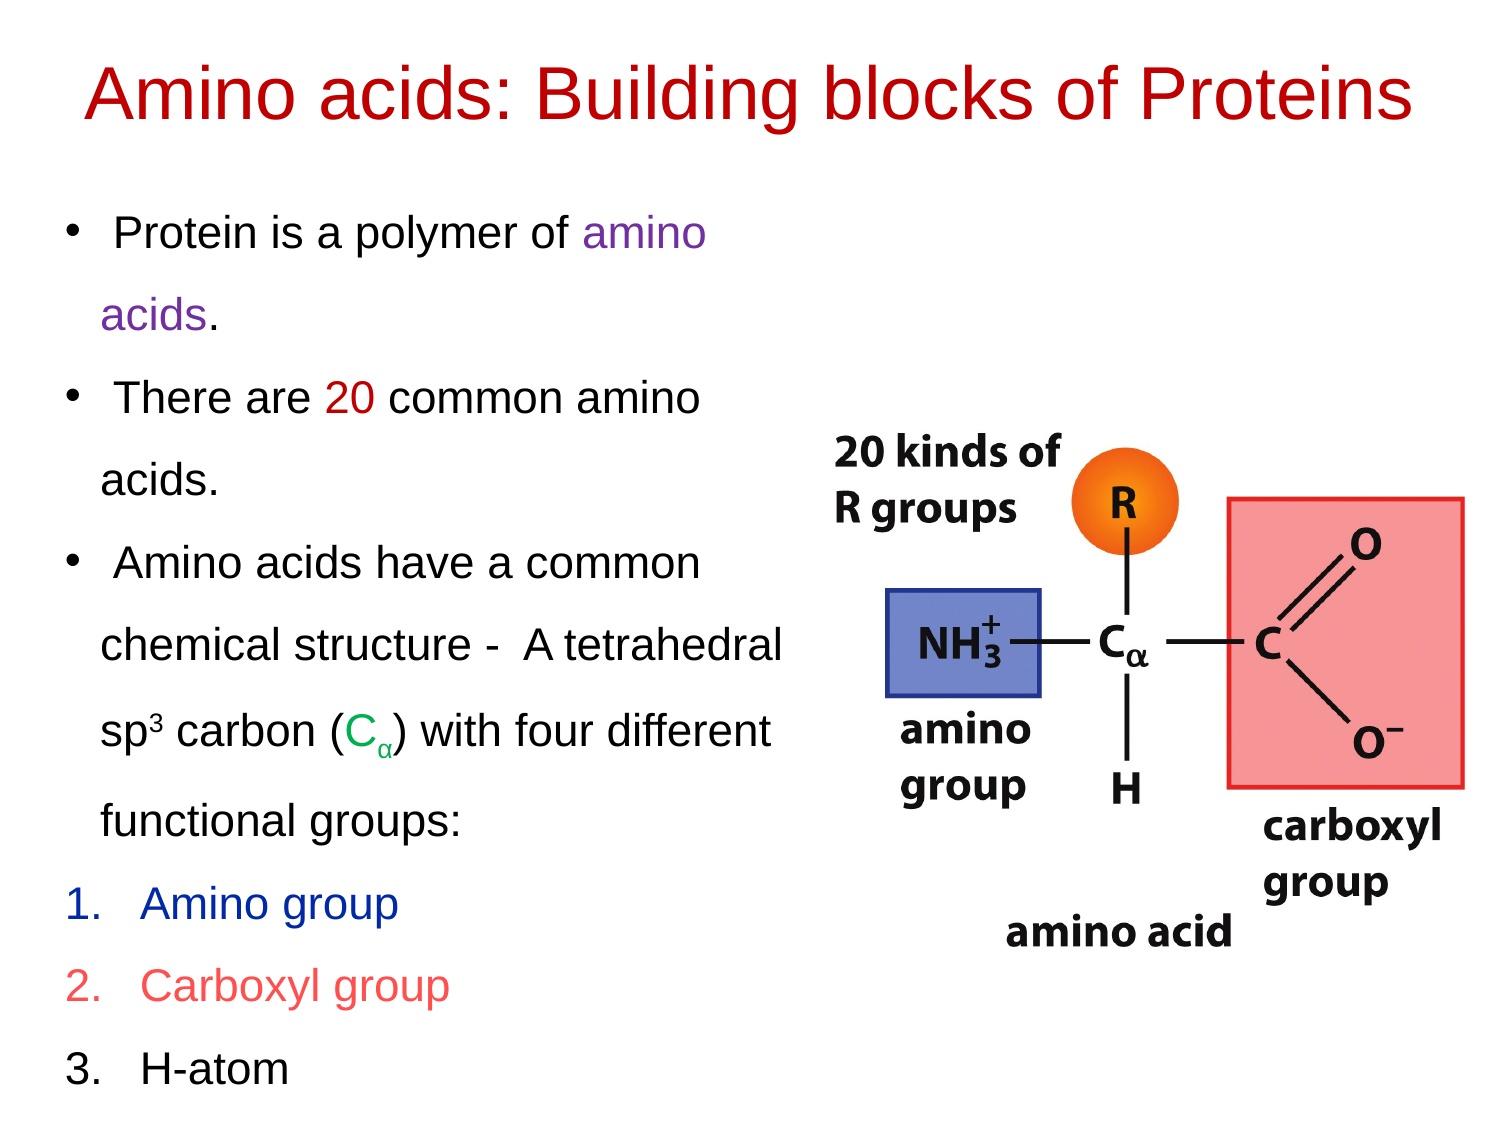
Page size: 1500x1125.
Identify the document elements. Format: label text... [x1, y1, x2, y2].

text_box Amino acids: Building blocks of Proteins [43, 37, 1457, 150]
text_box Protein is a polymer of amino acids. There are 20 common amino acids. Amino acids have a common chemical structure - A tetrahedral sp3 carbon (Cα) with four different functional groups: Amino group Carboxyl group H-atom Side chain (R) with distinct chemical property [50, 167, 838, 1125]
picture [824, 417, 1476, 963]
